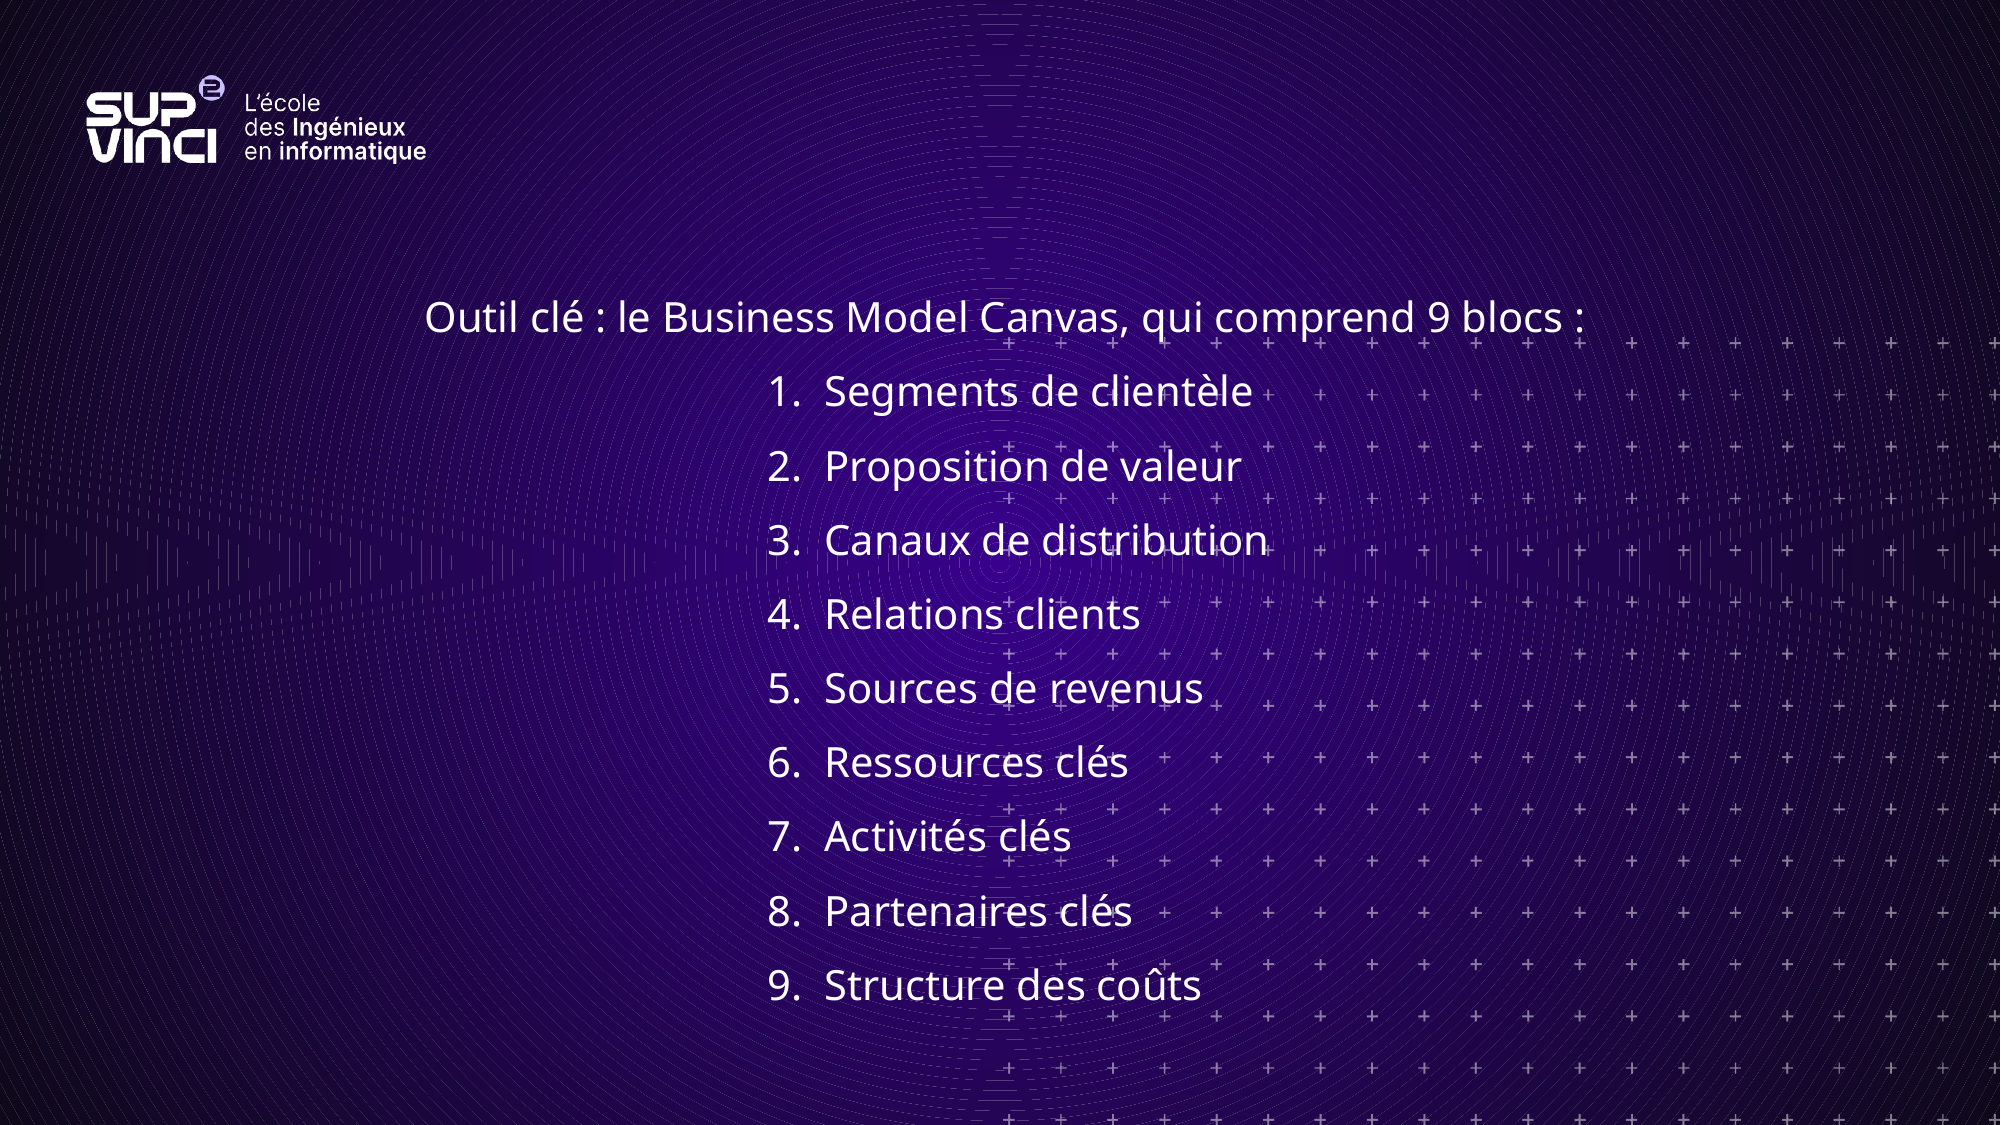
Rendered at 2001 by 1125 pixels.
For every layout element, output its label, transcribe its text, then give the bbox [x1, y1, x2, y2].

text_box Outil clé : le Business Model Canvas, qui comprend 9 blocs : Segments de clientèle Proposition de valeur Canaux de distribution Relations clients Sources de revenus Ressources clés Activités clés Partenaires clés Structure des coûts [153, 276, 1847, 1016]
picture [86, 75, 426, 164]
picture [1003, 337, 2000, 1125]
